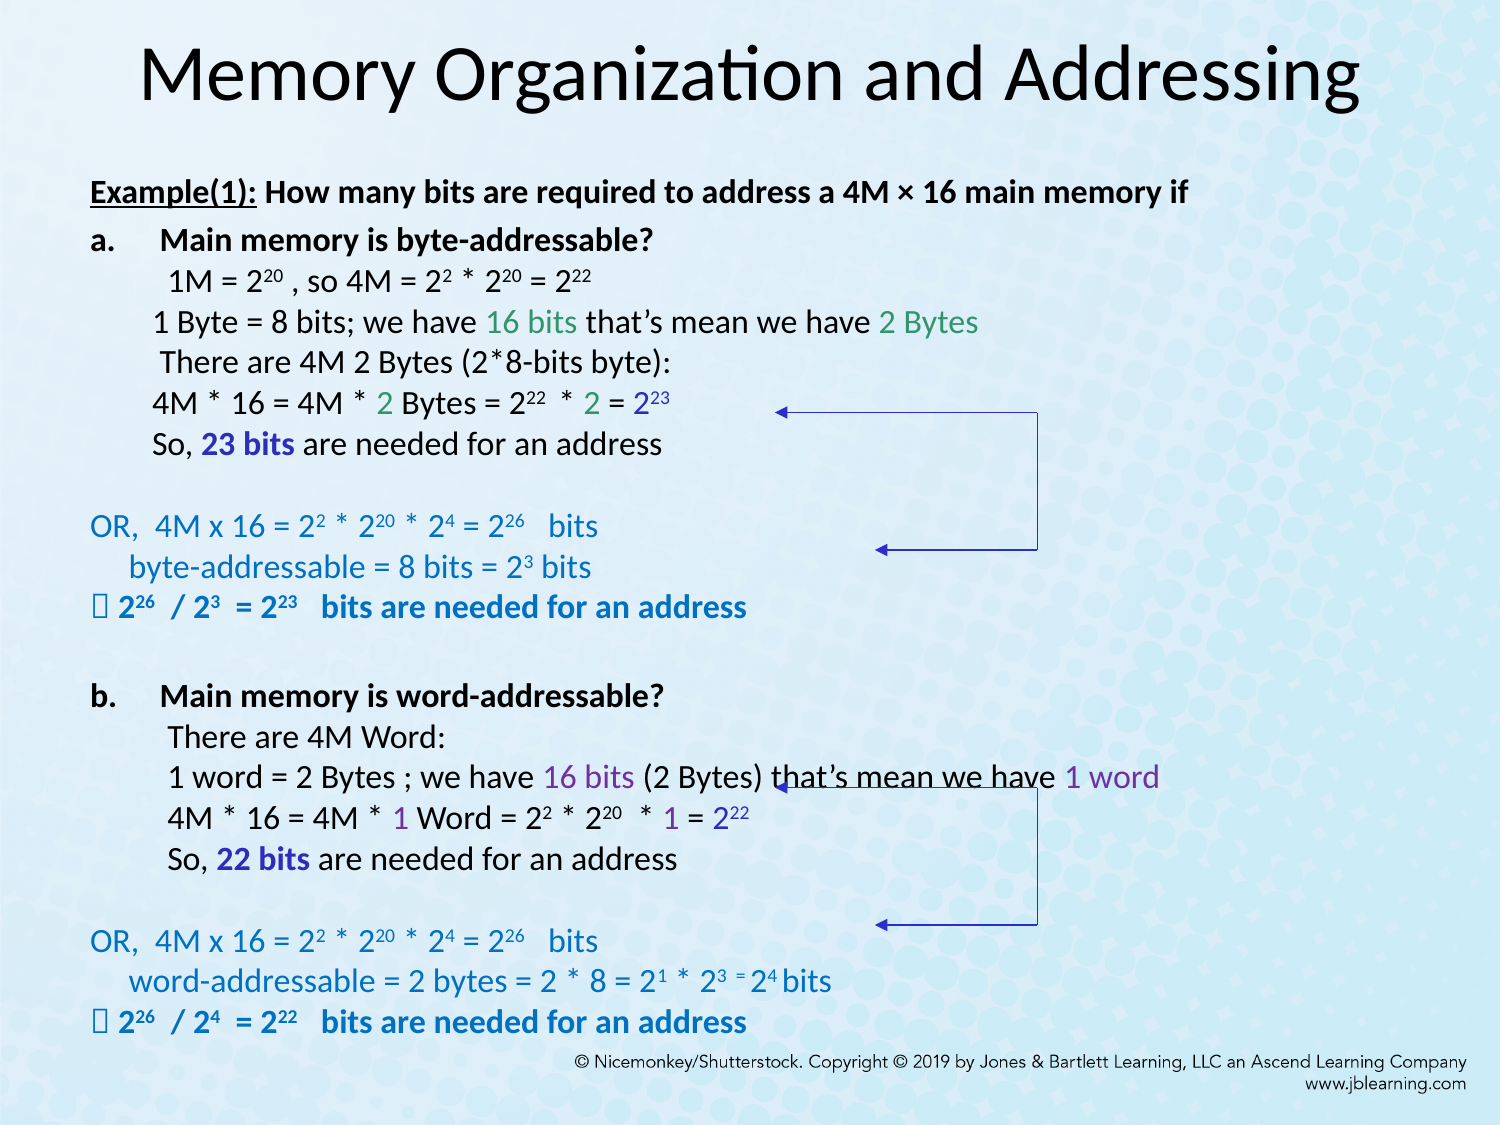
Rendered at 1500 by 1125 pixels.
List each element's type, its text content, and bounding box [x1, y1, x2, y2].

list Example(1): How many bits are required to address a 4M × 16 main memory if Main memory is byte-addressable? 1M = 220 , so 4M = 22 * 220 = 222 1 Byte = 8 bits; we have 16 bits that’s mean we have 2 Bytes There are 4M 2 Bytes (2*8-bits byte): 4M * 16 = 4M * 2 Bytes = 222 * 2 = 223 So, 23 bits are needed for an address OR, 4M x 16 = 22 * 220 * 24 = 226 bits byte-addressable = 8 bits = 23 bits  226 / 23 = 223 bits are needed for an address Main memory is word-addressable? There are 4M Word: 1 word = 2 Bytes ; we have 16 bits (2 Bytes) that’s mean we have 1 word 4M * 16 = 4M * 1 Word = 22 * 220 * 1 = 222 So, 22 bits are needed for an address OR, 4M x 16 = 22 * 220 * 24 = 226 bits word-addressable = 2 bytes = 2 * 8 = 21 * 23 = 24 bits  226 / 24 = 222 bits are needed for an address [75, 162, 1438, 1063]
picture [0, 0, 1500, 1125]
title Memory Organization and Addressing [112, 12, 1388, 125]
